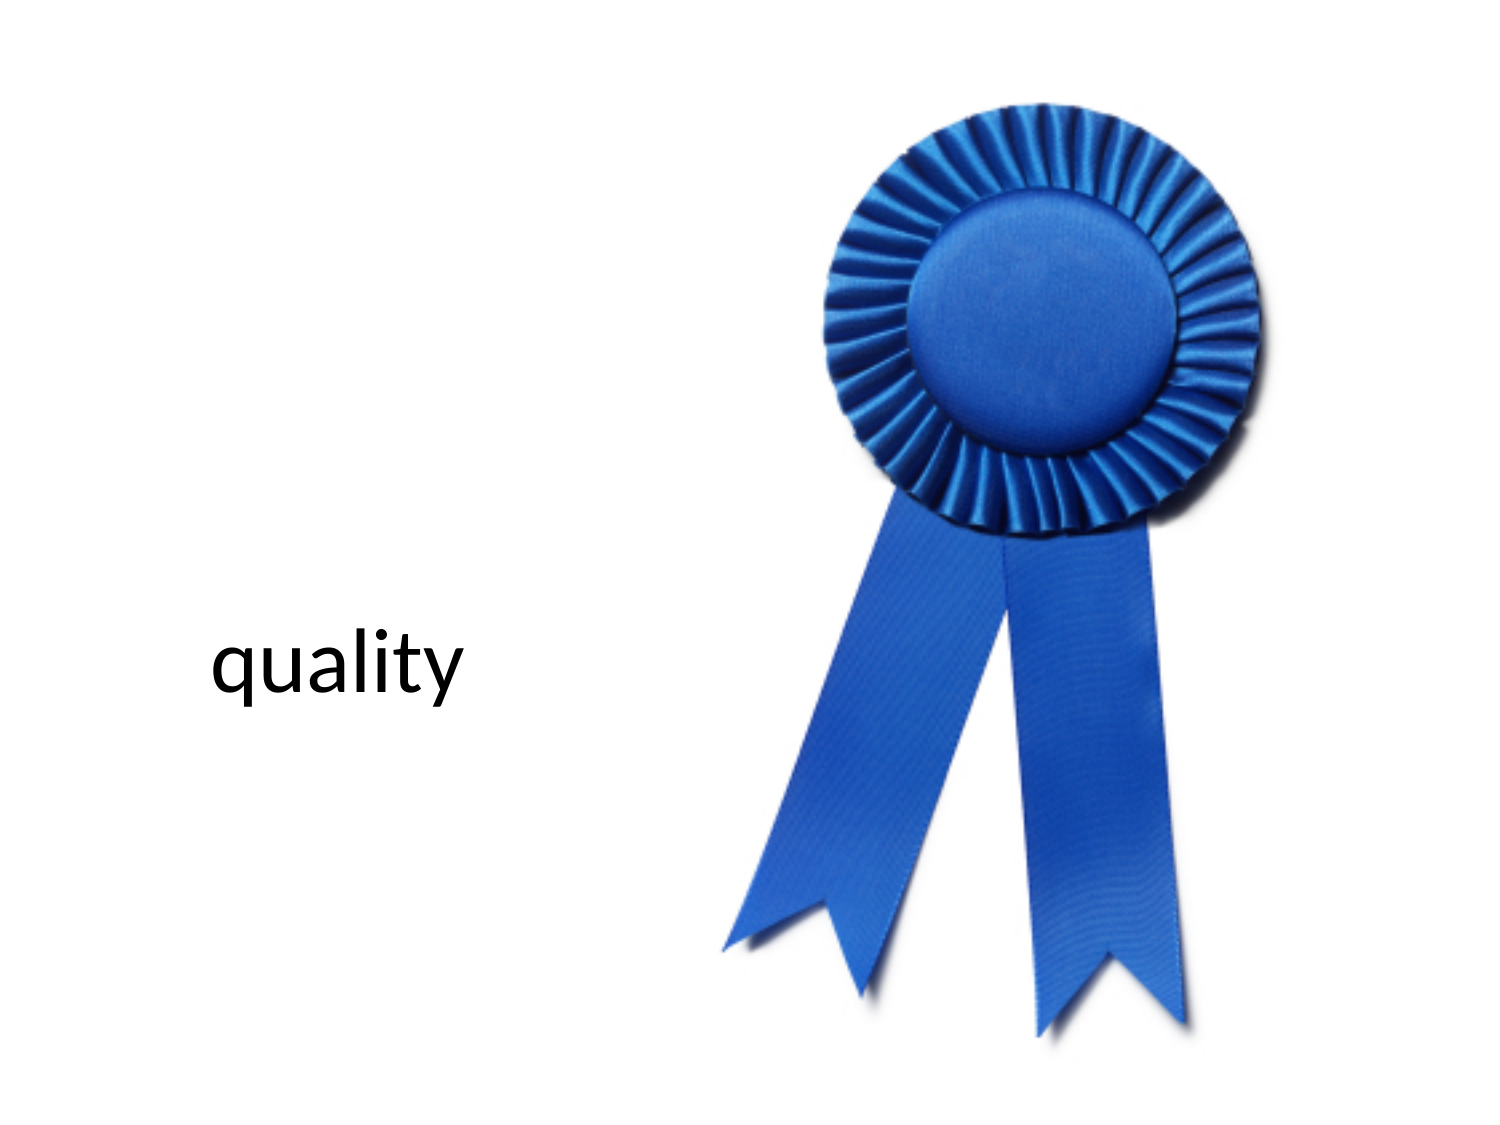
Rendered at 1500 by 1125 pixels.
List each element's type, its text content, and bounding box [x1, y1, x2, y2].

title quality [87, 562, 582, 750]
picture [587, 37, 1388, 1105]
